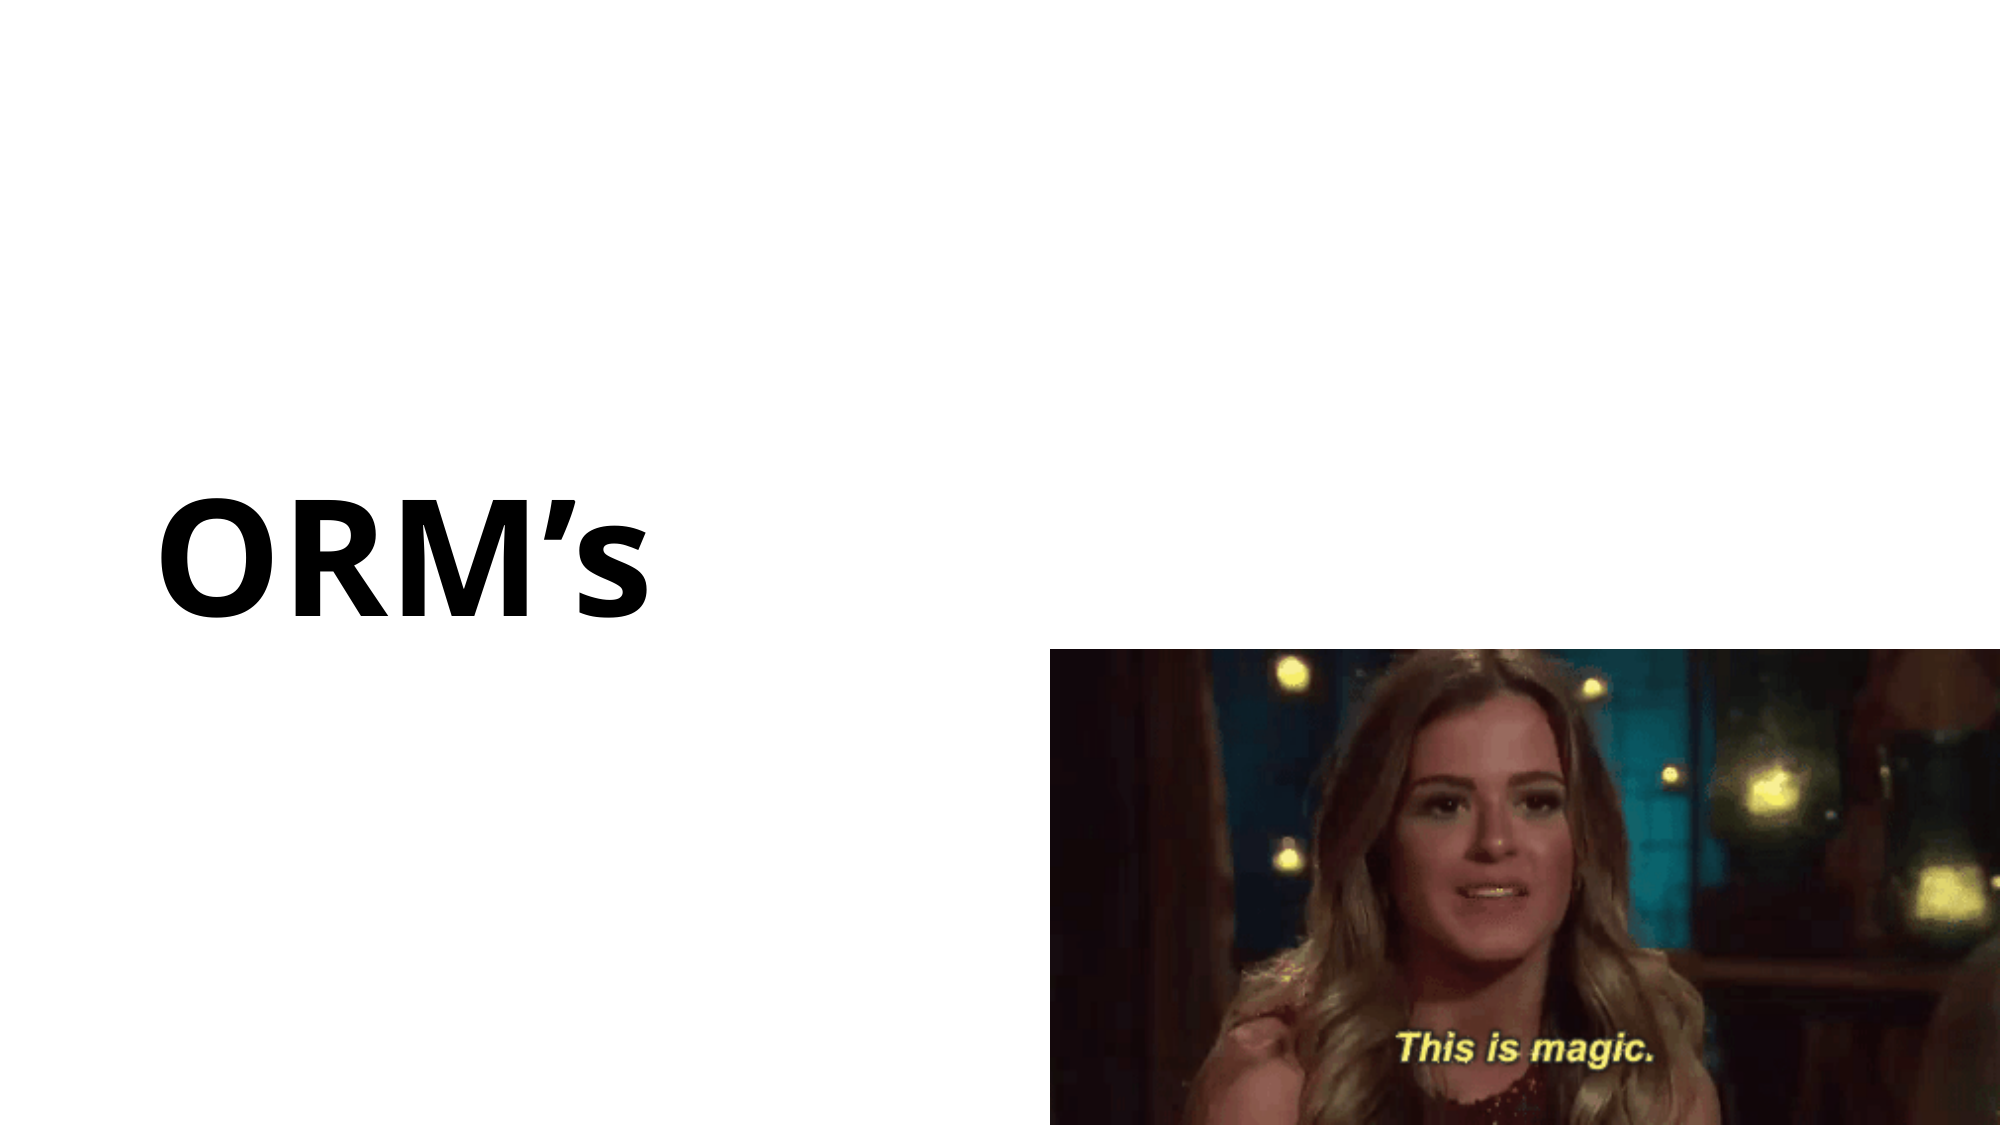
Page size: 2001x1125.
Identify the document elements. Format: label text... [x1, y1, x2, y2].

title ORM’s [137, 59, 1863, 1068]
picture [1049, 649, 2000, 1125]
